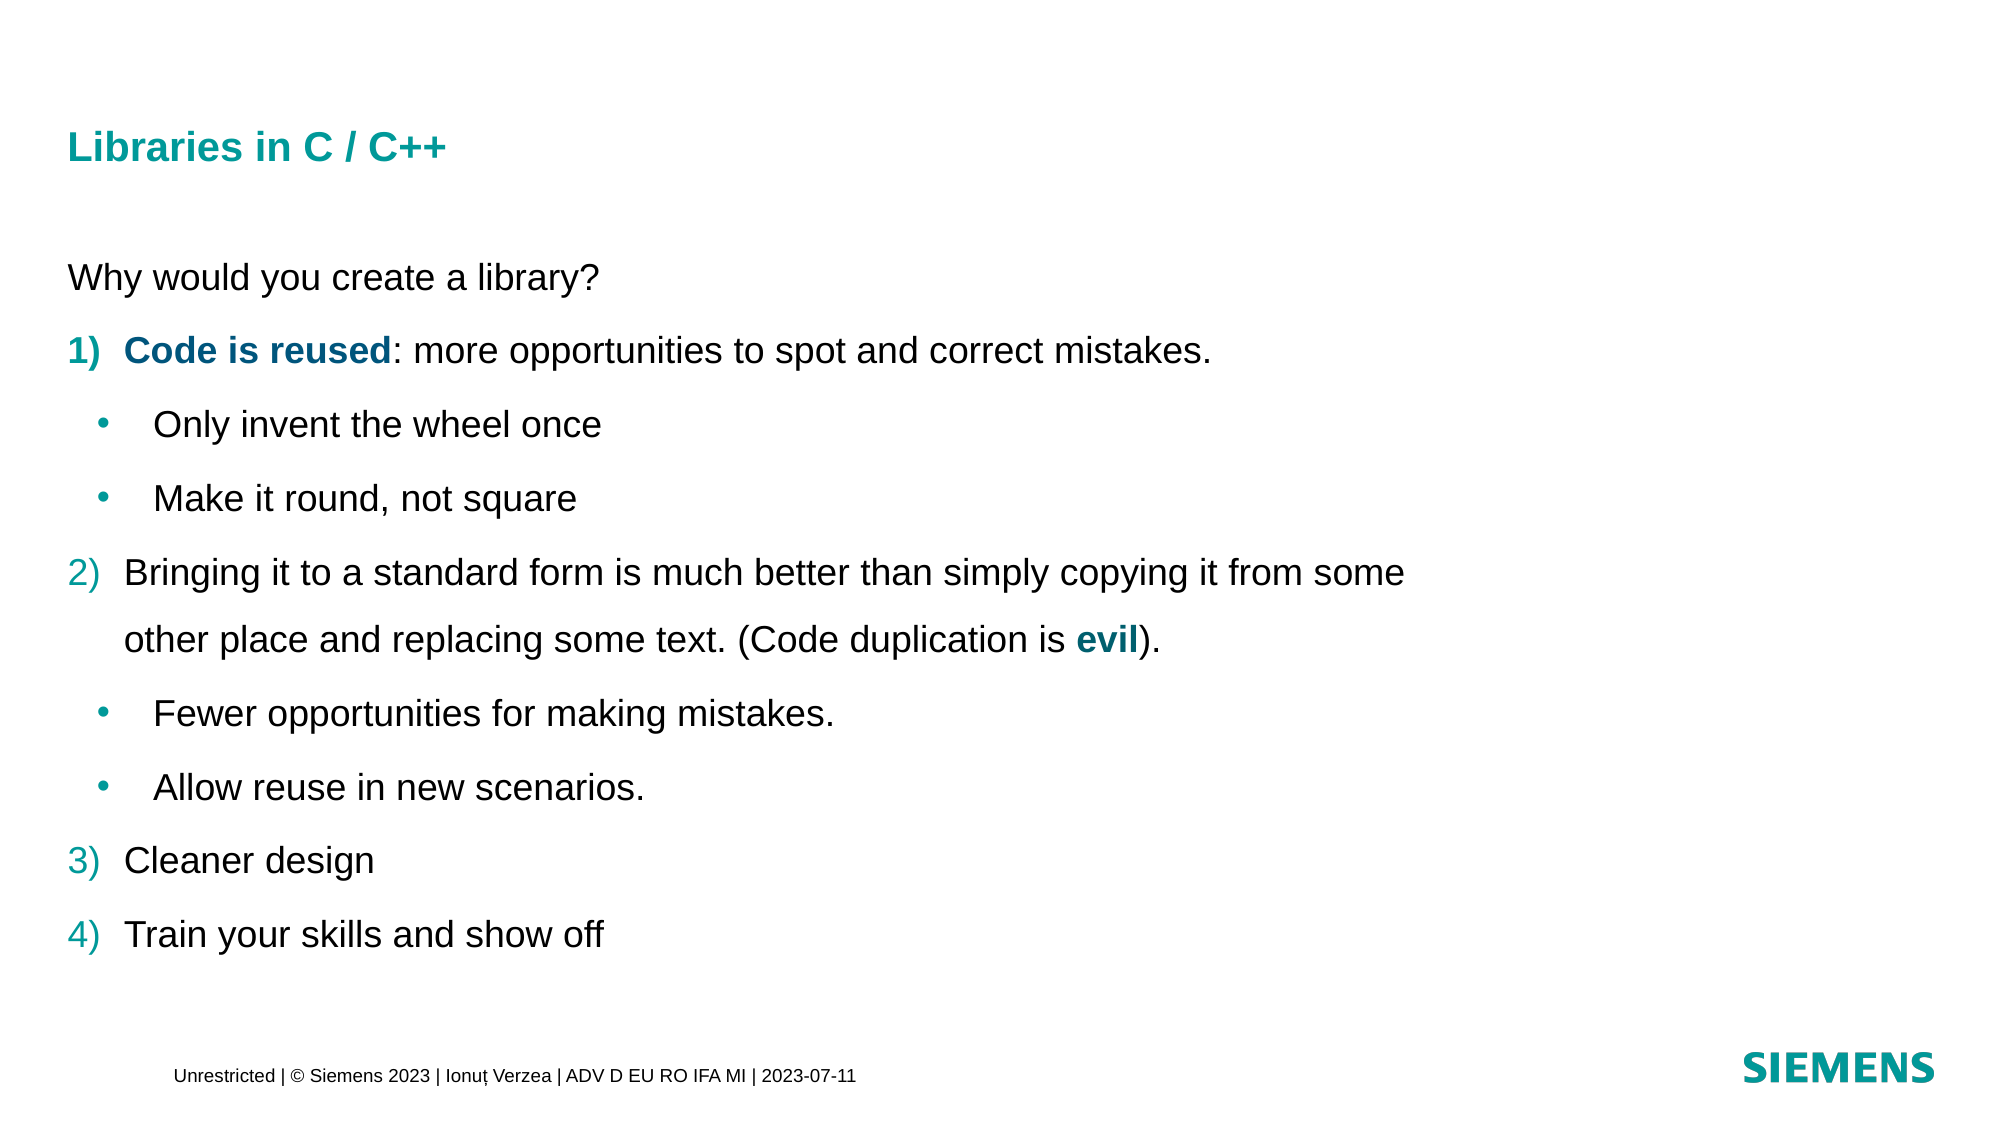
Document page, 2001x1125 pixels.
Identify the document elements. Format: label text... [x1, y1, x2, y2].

picture [1744, 1052, 1934, 1083]
list Why would you create a library? Code is reused: more opportunities to spot and correct mistakes. Only invent the wheel once Make it round, not square Bringing it to a standard form is much better than simply copying it from some other place and replacing some text. (Code duplication is evil). Fewer opportunities for making mistakes. Allow reuse in new scenarios. Cleaner design Train your skills and show off [67, 230, 1414, 1010]
title Libraries in C / C++ [67, 78, 1686, 173]
footer Unrestricted | © Siemens 2023 | Ionuț Verzea | ADV D EU RO IFA MI | 2023-07-11 [173, 1035, 1686, 1125]
